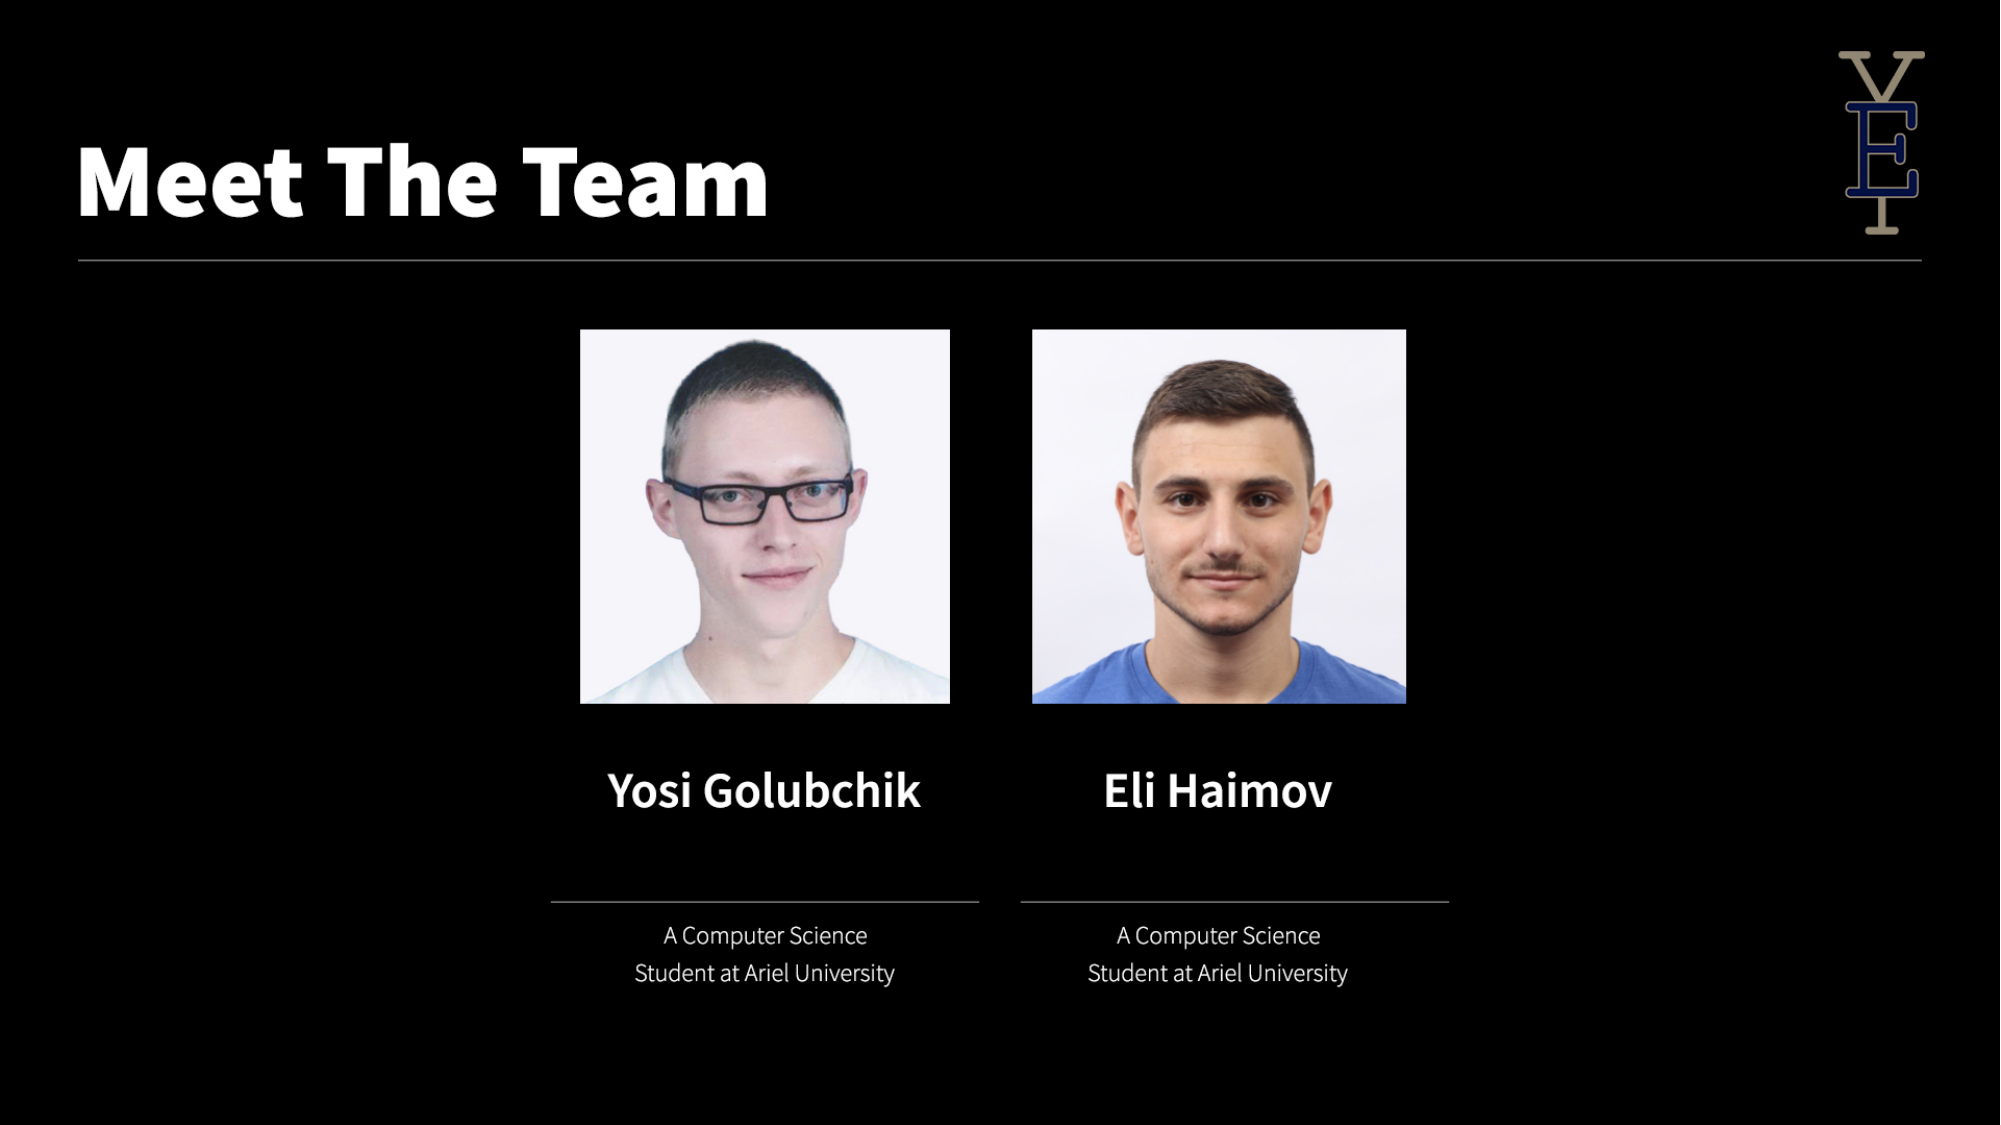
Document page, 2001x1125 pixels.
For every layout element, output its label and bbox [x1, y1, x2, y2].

list [0, 0, 2000, 1125]
